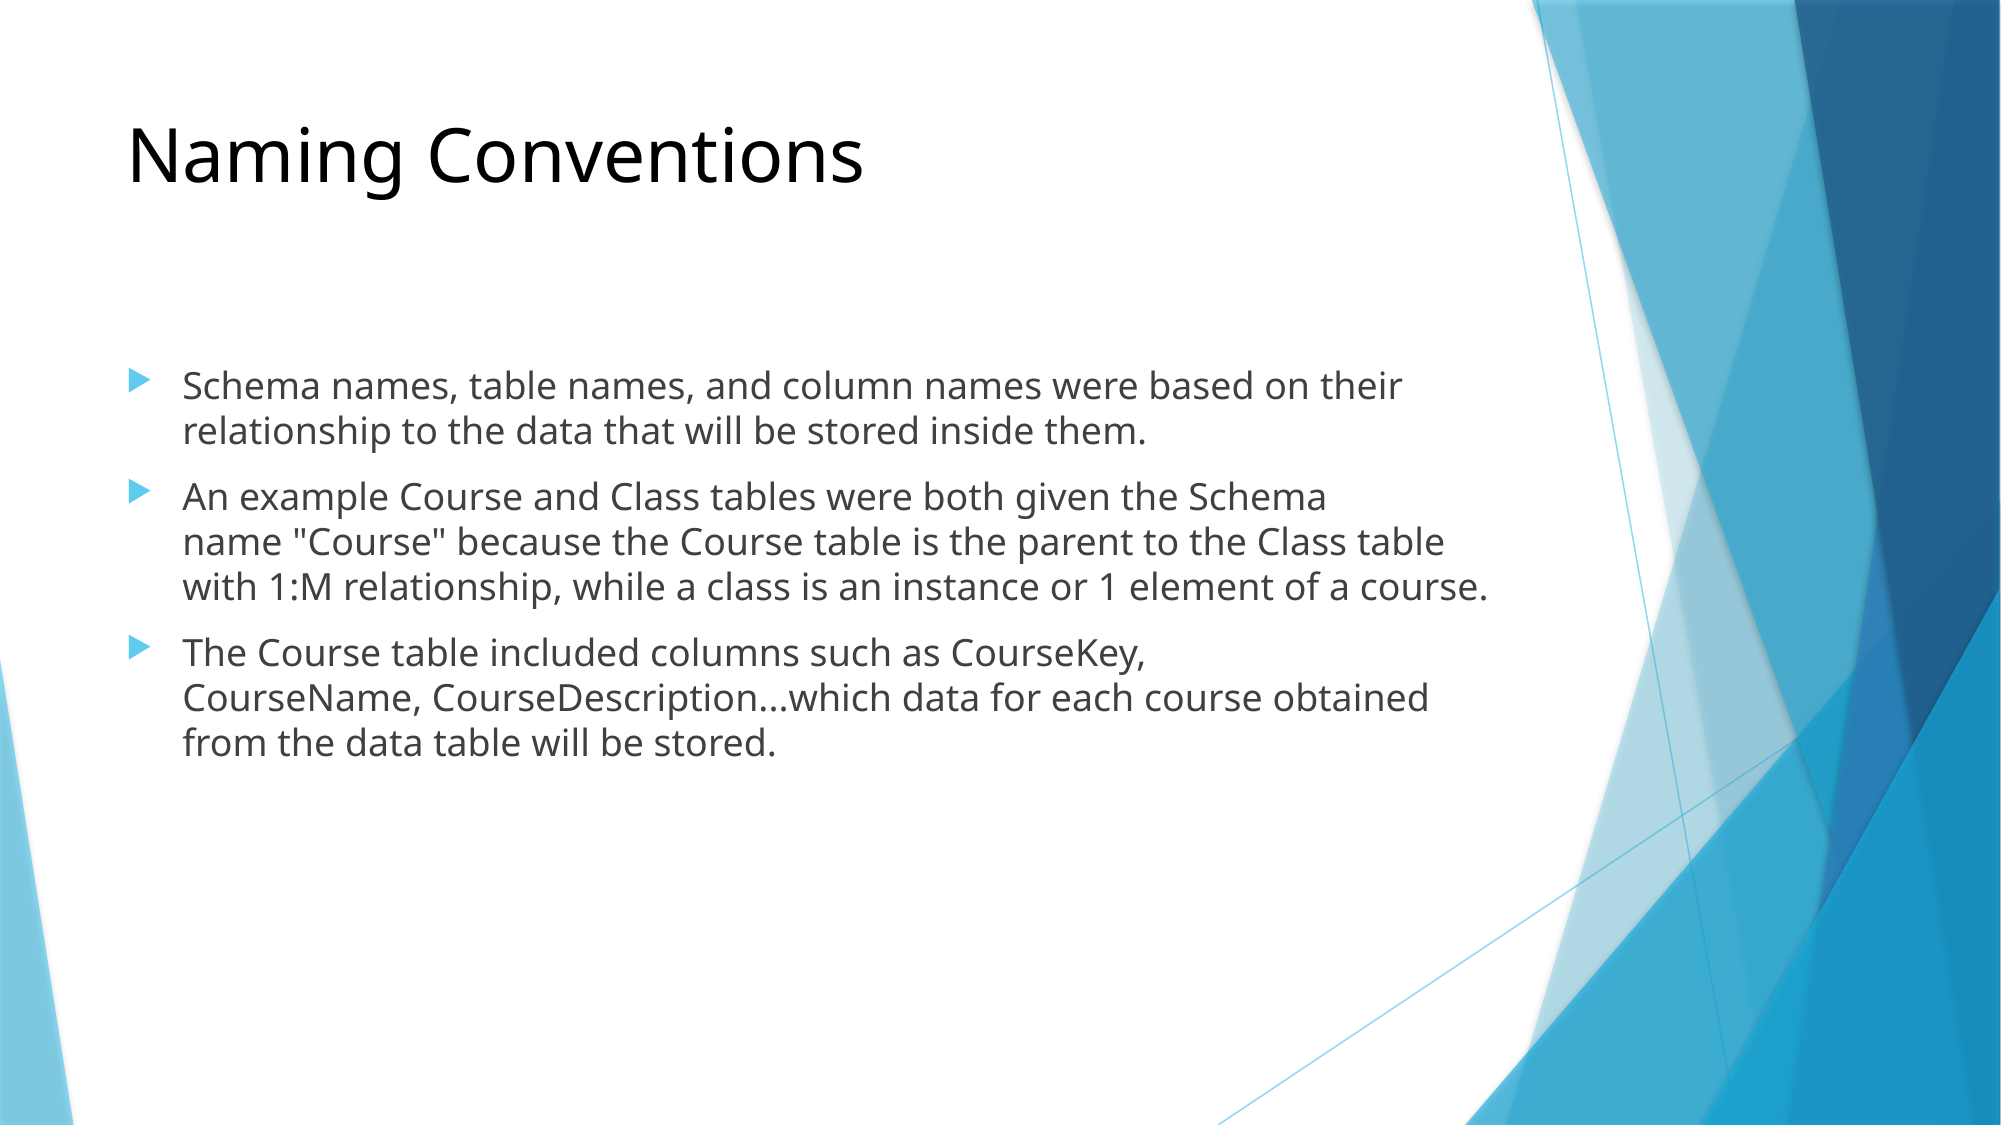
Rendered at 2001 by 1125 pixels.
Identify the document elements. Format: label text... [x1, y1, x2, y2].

title Naming Conventions [111, 99, 1522, 317]
list Schema names, table names, and column names were based on their relationship to the data that will be stored inside them. An example Course and Class tables were both given the Schema name "Course" because the Course table is the parent to the Class table with 1:M relationship, while a class is an instance or 1 element of a course. The Course table included columns such as CourseKey, CourseName, CourseDescription...which data for each course obtained from the data table will be stored. [111, 354, 1522, 992]
